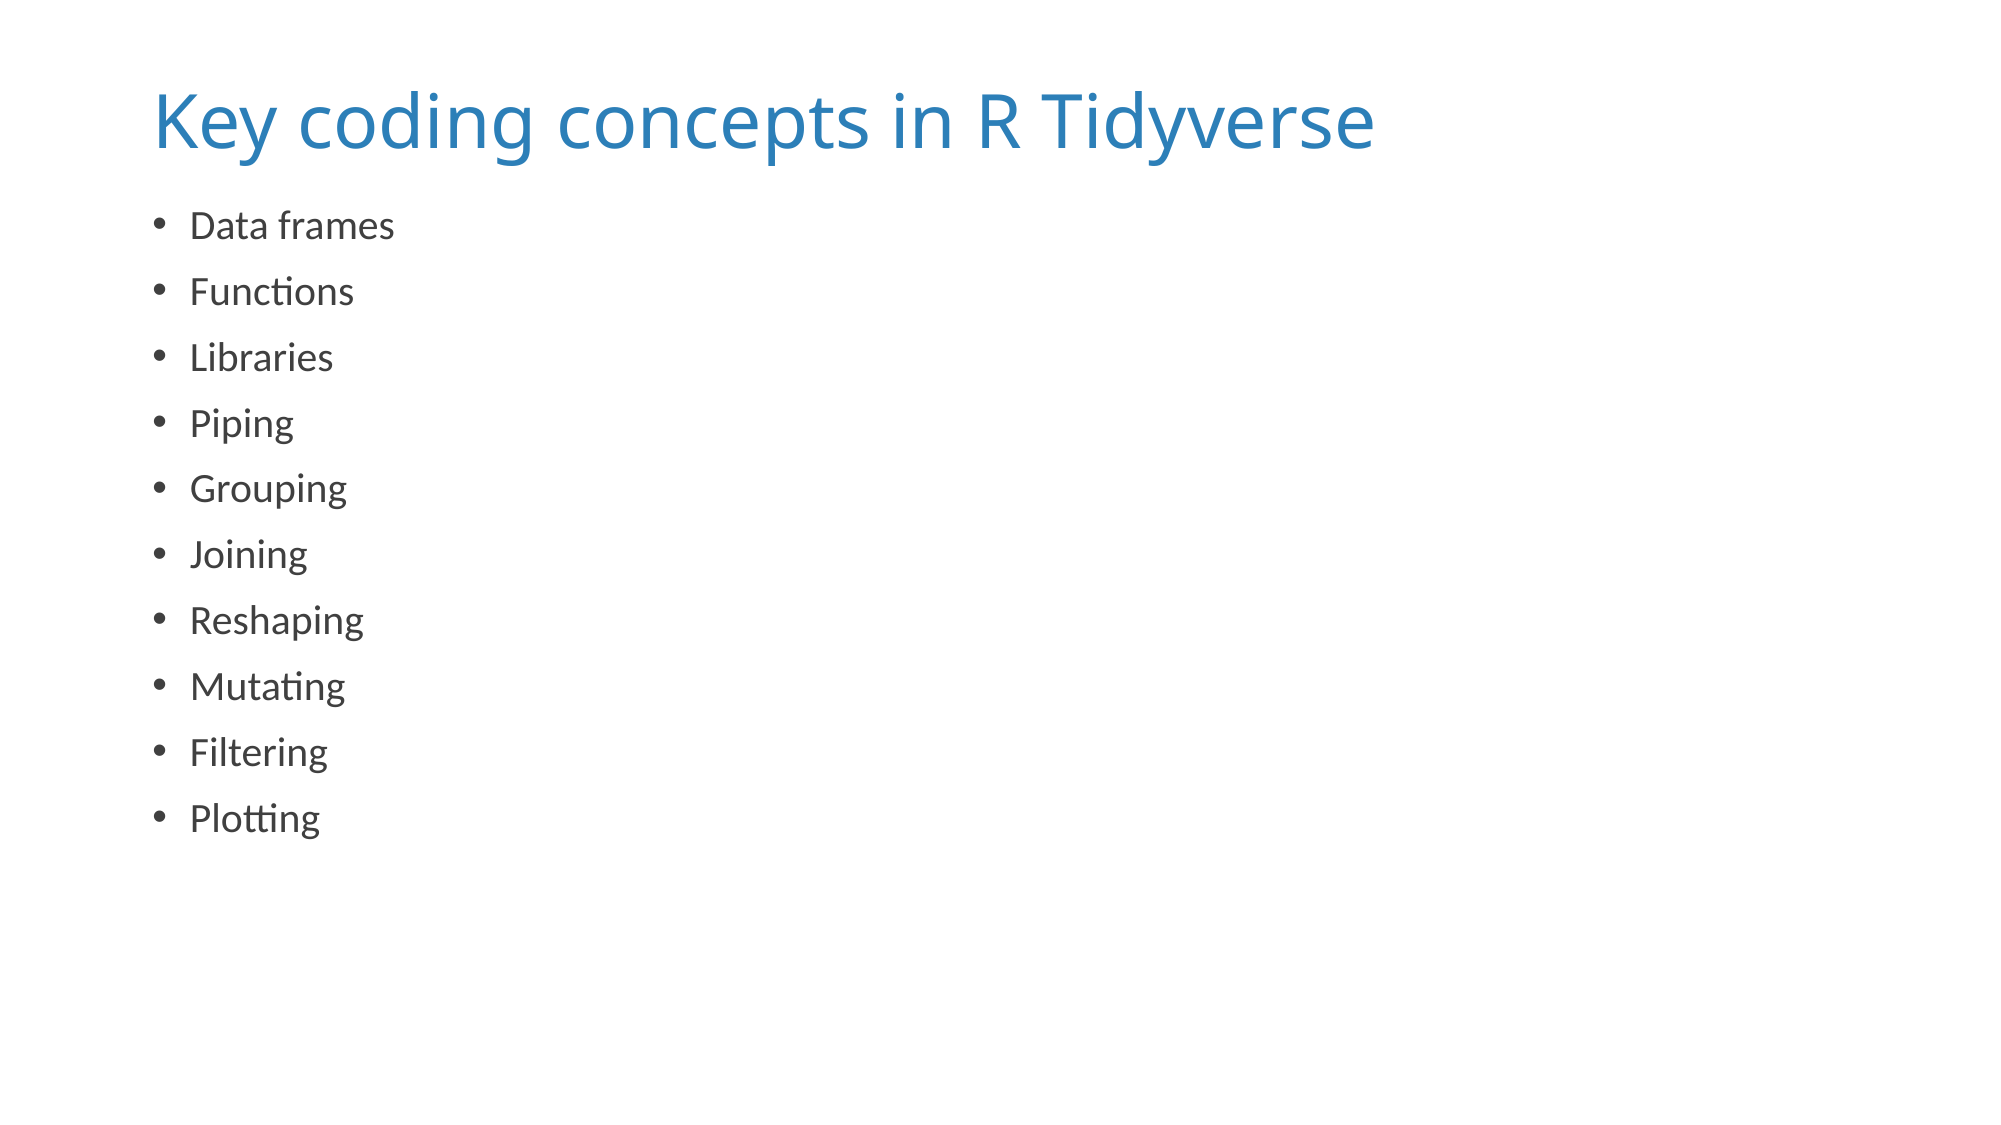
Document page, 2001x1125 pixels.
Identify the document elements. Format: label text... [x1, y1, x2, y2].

list Data frames Functions Libraries Piping Grouping Joining Reshaping Mutating Filtering Plotting [137, 196, 1863, 967]
title Key coding concepts in R Tidyverse [137, 59, 1863, 190]
